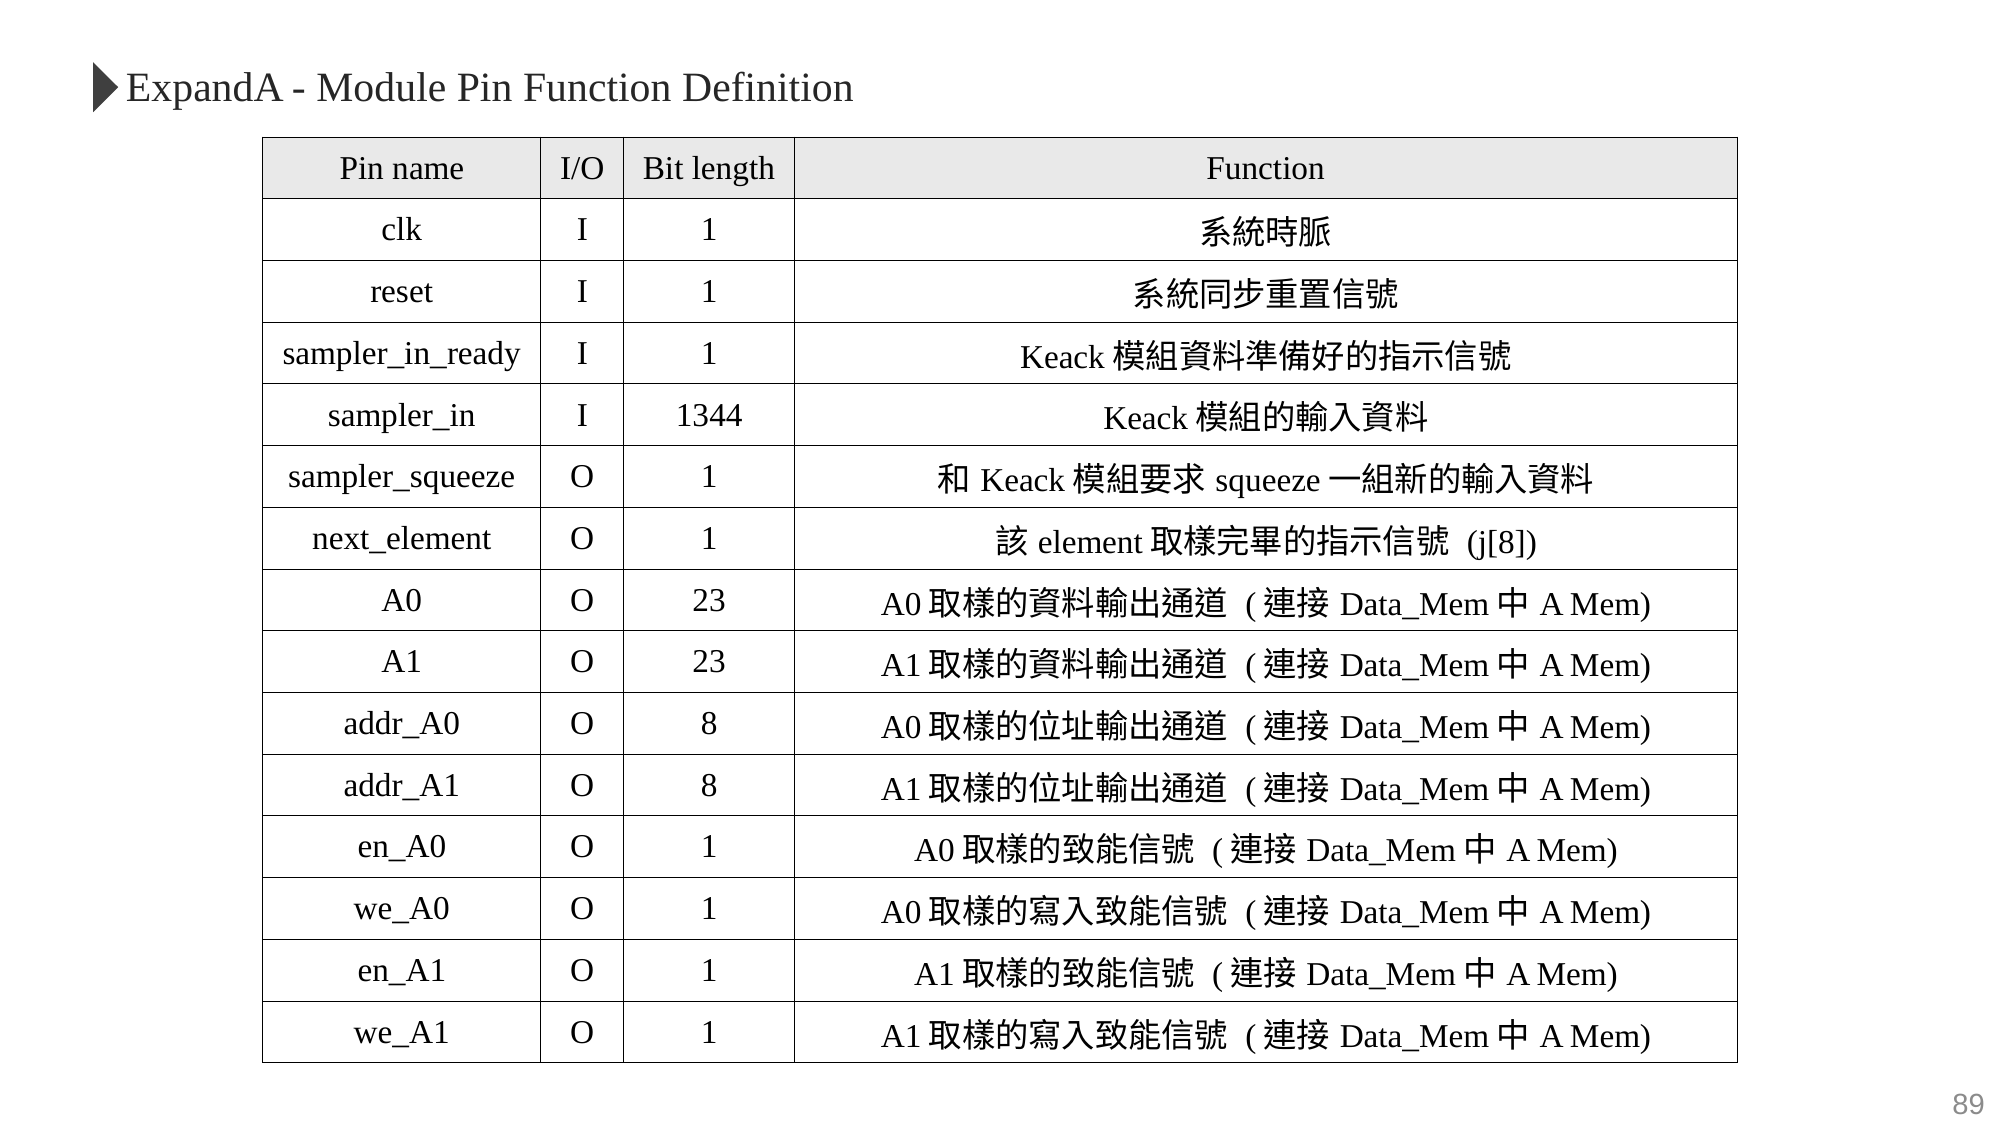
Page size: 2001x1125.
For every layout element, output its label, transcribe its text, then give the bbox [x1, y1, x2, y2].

table_cell 1 [624, 956, 794, 1018]
table_header I/O [541, 138, 623, 198]
table_cell 1 [624, 325, 794, 387]
table_cell 系統同步重置信號 [795, 262, 1737, 324]
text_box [93, 52, 872, 118]
table_cell 1 [624, 199, 794, 261]
table_cell O [541, 830, 623, 892]
table_cell A1取樣的寫入致能信號 (連接Data_Mem中A Mem) [795, 1019, 1737, 1081]
slide_number 89 [1550, 1072, 2000, 1125]
table_cell I [541, 199, 623, 261]
table_cell 1 [624, 1019, 794, 1081]
table_cell addr_A0 [263, 704, 540, 766]
table_header Bit length [624, 138, 794, 198]
table_cell A0取樣的資料輸出通道 (連接Data_Mem中A Mem) [795, 578, 1737, 640]
table_cell 和Keack模組要求squeeze一組新的輸入資料 [795, 452, 1737, 514]
table_cell O [541, 452, 623, 514]
table_cell 23 [624, 578, 794, 640]
table_cell 系統時脈 [795, 199, 1737, 261]
table_cell O [541, 641, 623, 703]
table_cell sampler_in_ready [263, 325, 540, 387]
table_cell A0取樣的致能信號 (連接Data_Mem中A Mem) [795, 830, 1737, 892]
table_cell O [541, 767, 623, 829]
table_cell clk [263, 199, 540, 261]
table_cell 23 [624, 641, 794, 703]
table_cell O [541, 515, 623, 577]
table_cell 1 [624, 515, 794, 577]
table_cell O [541, 1019, 623, 1081]
table_cell en_A1 [263, 956, 540, 1018]
table_cell we_A0 [263, 893, 540, 955]
table_cell A1取樣的資料輸出通道 (連接Data_Mem中A Mem) [795, 641, 1737, 703]
table_cell A0取樣的寫入致能信號 (連接Data_Mem中A Mem) [795, 893, 1737, 955]
table_cell sampler_squeeze [263, 452, 540, 514]
table_cell O [541, 956, 623, 1018]
table_cell O [541, 578, 623, 640]
table_header Pin name [263, 138, 540, 198]
table_cell Keack模組的輸入資料 [795, 388, 1737, 451]
table_cell 1 [624, 893, 794, 955]
table_cell A1 [263, 641, 540, 703]
table_cell we_A1 [263, 1019, 540, 1081]
table_cell 8 [624, 767, 794, 829]
table_cell 1 [624, 452, 794, 514]
table_cell addr_A1 [263, 767, 540, 829]
table_cell A1取樣的致能信號 (連接Data_Mem中A Mem) [795, 956, 1737, 1018]
table_cell 1 [624, 830, 794, 892]
table_cell O [541, 704, 623, 766]
table_cell A0取樣的位址輸出通道 (連接Data_Mem中A Mem) [795, 704, 1737, 766]
table_cell 1344 [624, 388, 794, 451]
table_cell A1取樣的位址輸出通道 (連接Data_Mem中A Mem) [795, 767, 1737, 829]
table_cell I [541, 262, 623, 324]
table_cell O [541, 893, 623, 955]
table_cell I [541, 388, 623, 451]
table_cell I [541, 325, 623, 387]
table_cell 1 [624, 262, 794, 324]
table_cell Keack模組資料準備好的指示信號 [795, 325, 1737, 387]
table_cell next_element [263, 515, 540, 577]
table_cell A0 [263, 578, 540, 640]
table_cell 該element取樣完畢的指示信號 (j[8]) [795, 515, 1737, 577]
table_cell 8 [624, 704, 794, 766]
table_cell sampler_in [263, 388, 540, 451]
table_header Function [795, 138, 1737, 198]
table_cell en_A0 [263, 830, 540, 892]
table_cell reset [263, 262, 540, 324]
